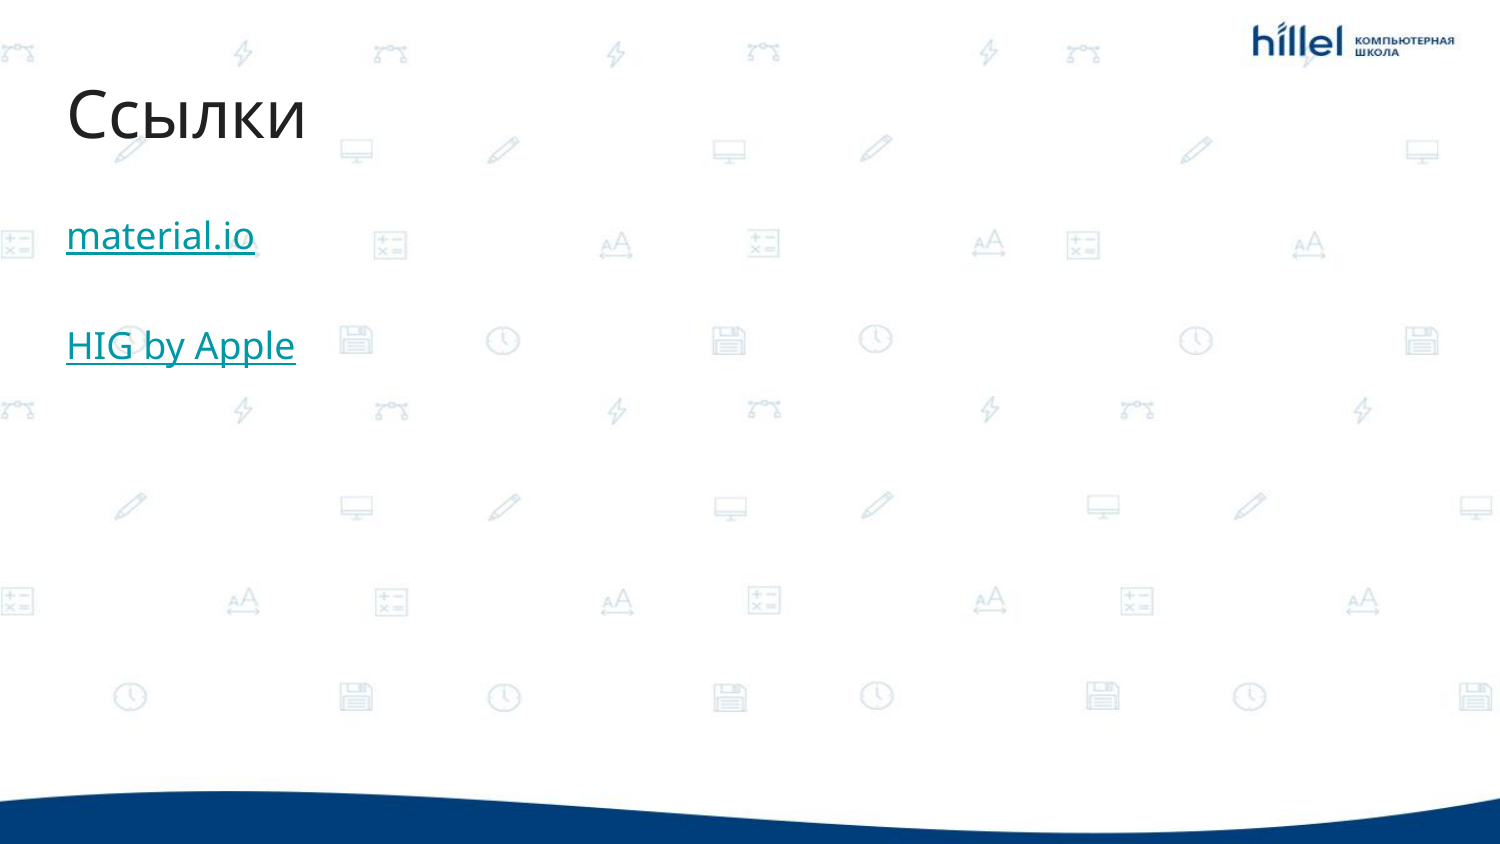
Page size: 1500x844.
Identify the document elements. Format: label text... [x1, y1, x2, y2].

title Ссылки [51, 72, 1449, 167]
picture [0, 0, 1500, 844]
list material.io HIG by Apple [51, 189, 1449, 750]
